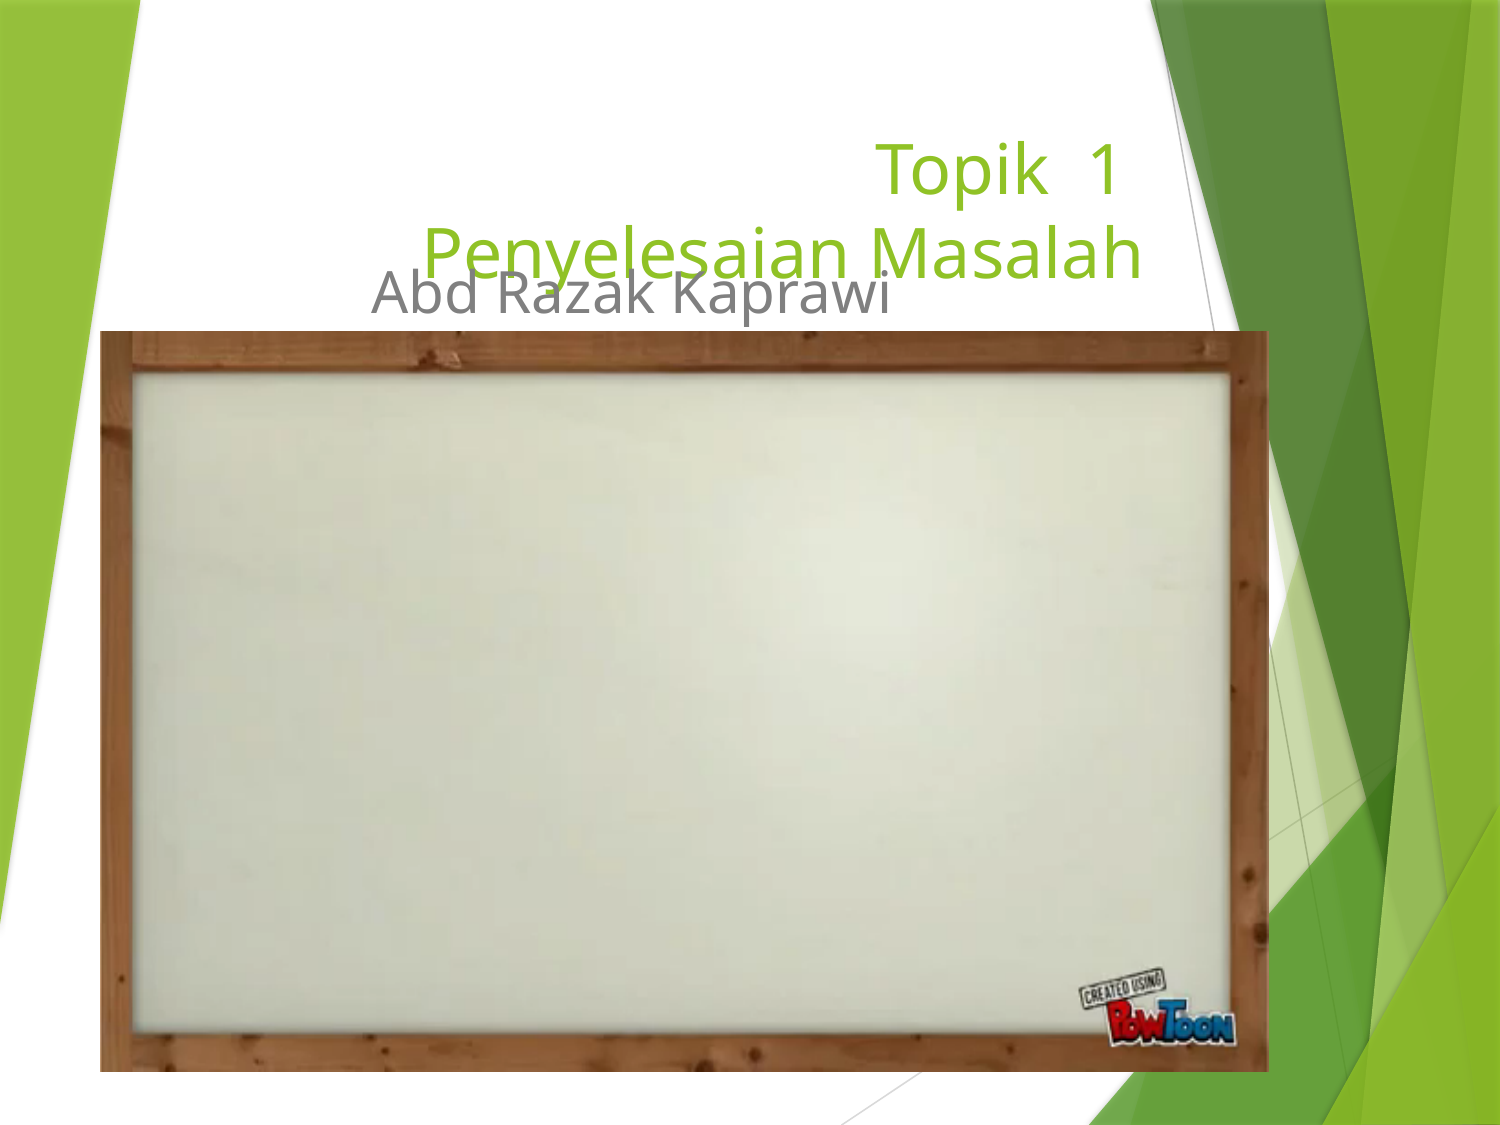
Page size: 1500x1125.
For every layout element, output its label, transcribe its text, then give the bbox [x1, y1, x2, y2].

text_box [99, 330, 1271, 1073]
title Topik 1 Penyelesaian Masalah [99, 113, 1160, 330]
subtitle Abd Razak Kaprawi [223, 248, 1137, 329]
